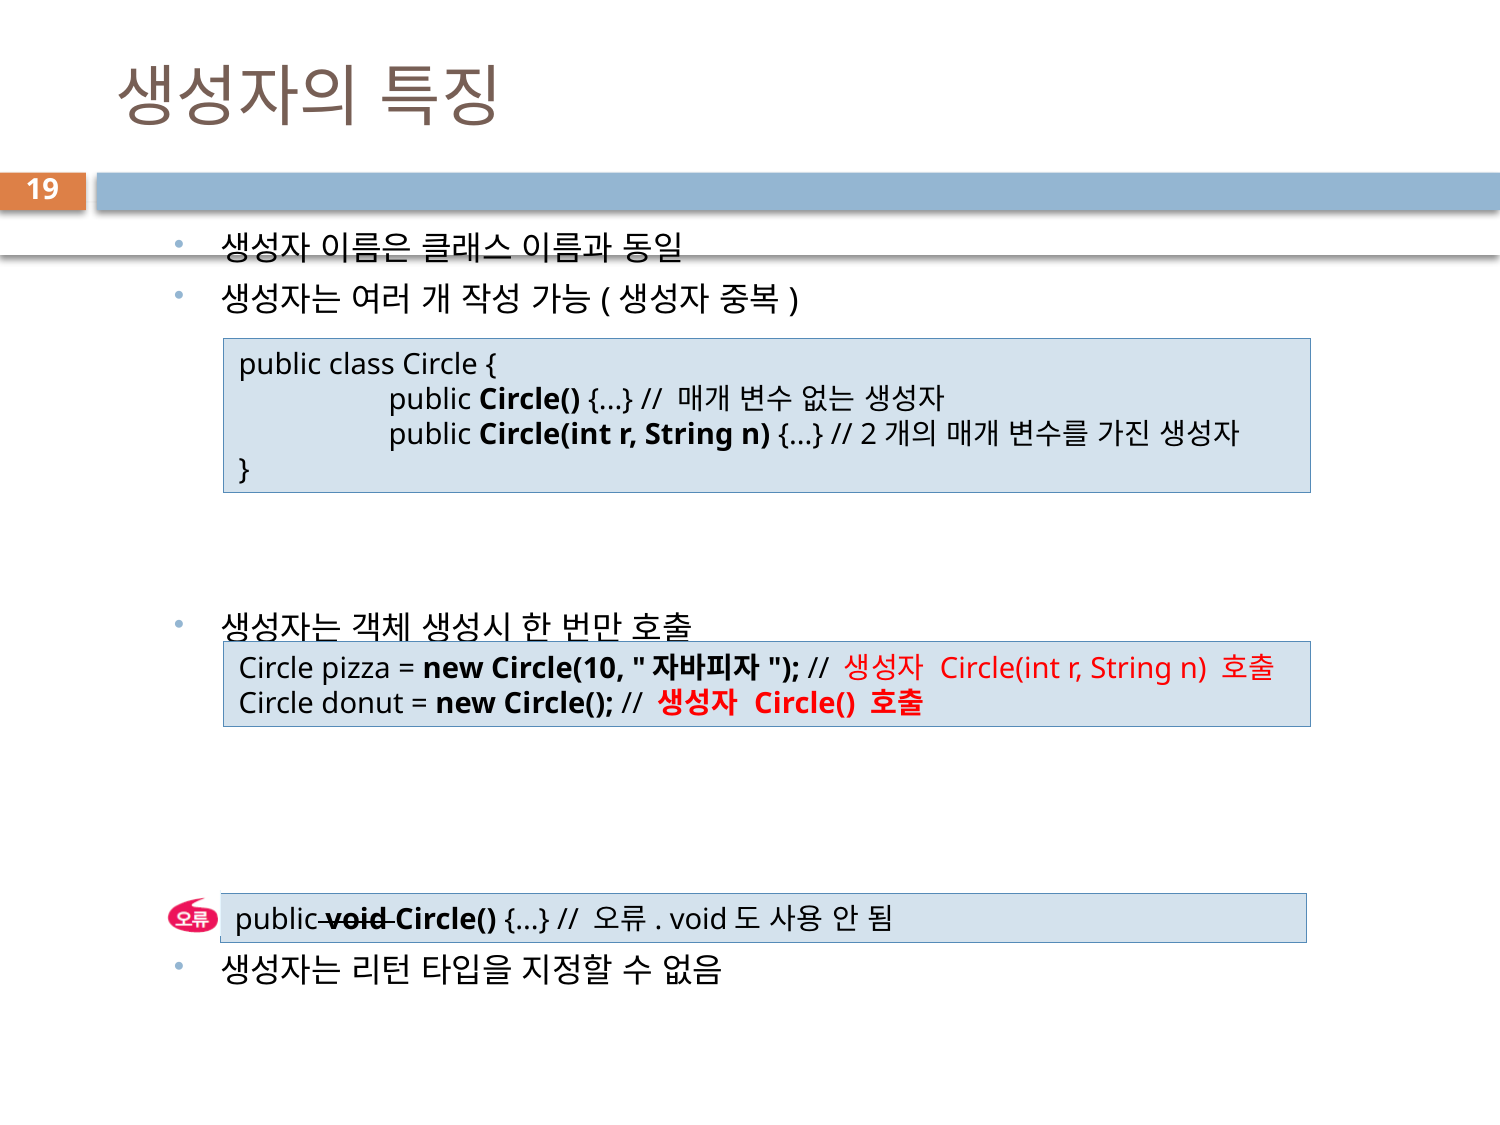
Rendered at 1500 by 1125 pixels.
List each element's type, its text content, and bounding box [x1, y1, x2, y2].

list 생성자 이름은 클래스 이름과 동일 생성자는 여러 개 작성 가능(생성자 중복) 생성자는 객체 생성시 한 번만 호출 자바에서 객체 생성은 반드시 new 연산자로 함 생성자의 목적은 객체 생성 시 초기화 생성자는 리턴 타입을 지정할 수 없음 [100, 219, 1438, 1047]
text_box public class Circle { public Circle() {...} // 매개 변수 없는 생성자 public Circle(int r, String n) {...} // 2개의 매개 변수를 가진 생성자 } [223, 338, 1311, 493]
picture [161, 889, 221, 937]
text_box public void Circle() {...} // 오류. void도 사용 안 됨 [223, 893, 1307, 943]
slide_number 19 [0, 170, 87, 211]
text_box Circle pizza = new Circle(10, "자바피자"); // 생성자 Circle(int r, String n) 호출 Circle donut = new Circle(); // 생성자 Circle() 호출 [223, 641, 1311, 727]
title 생성자의 특징 [100, 37, 1438, 149]
